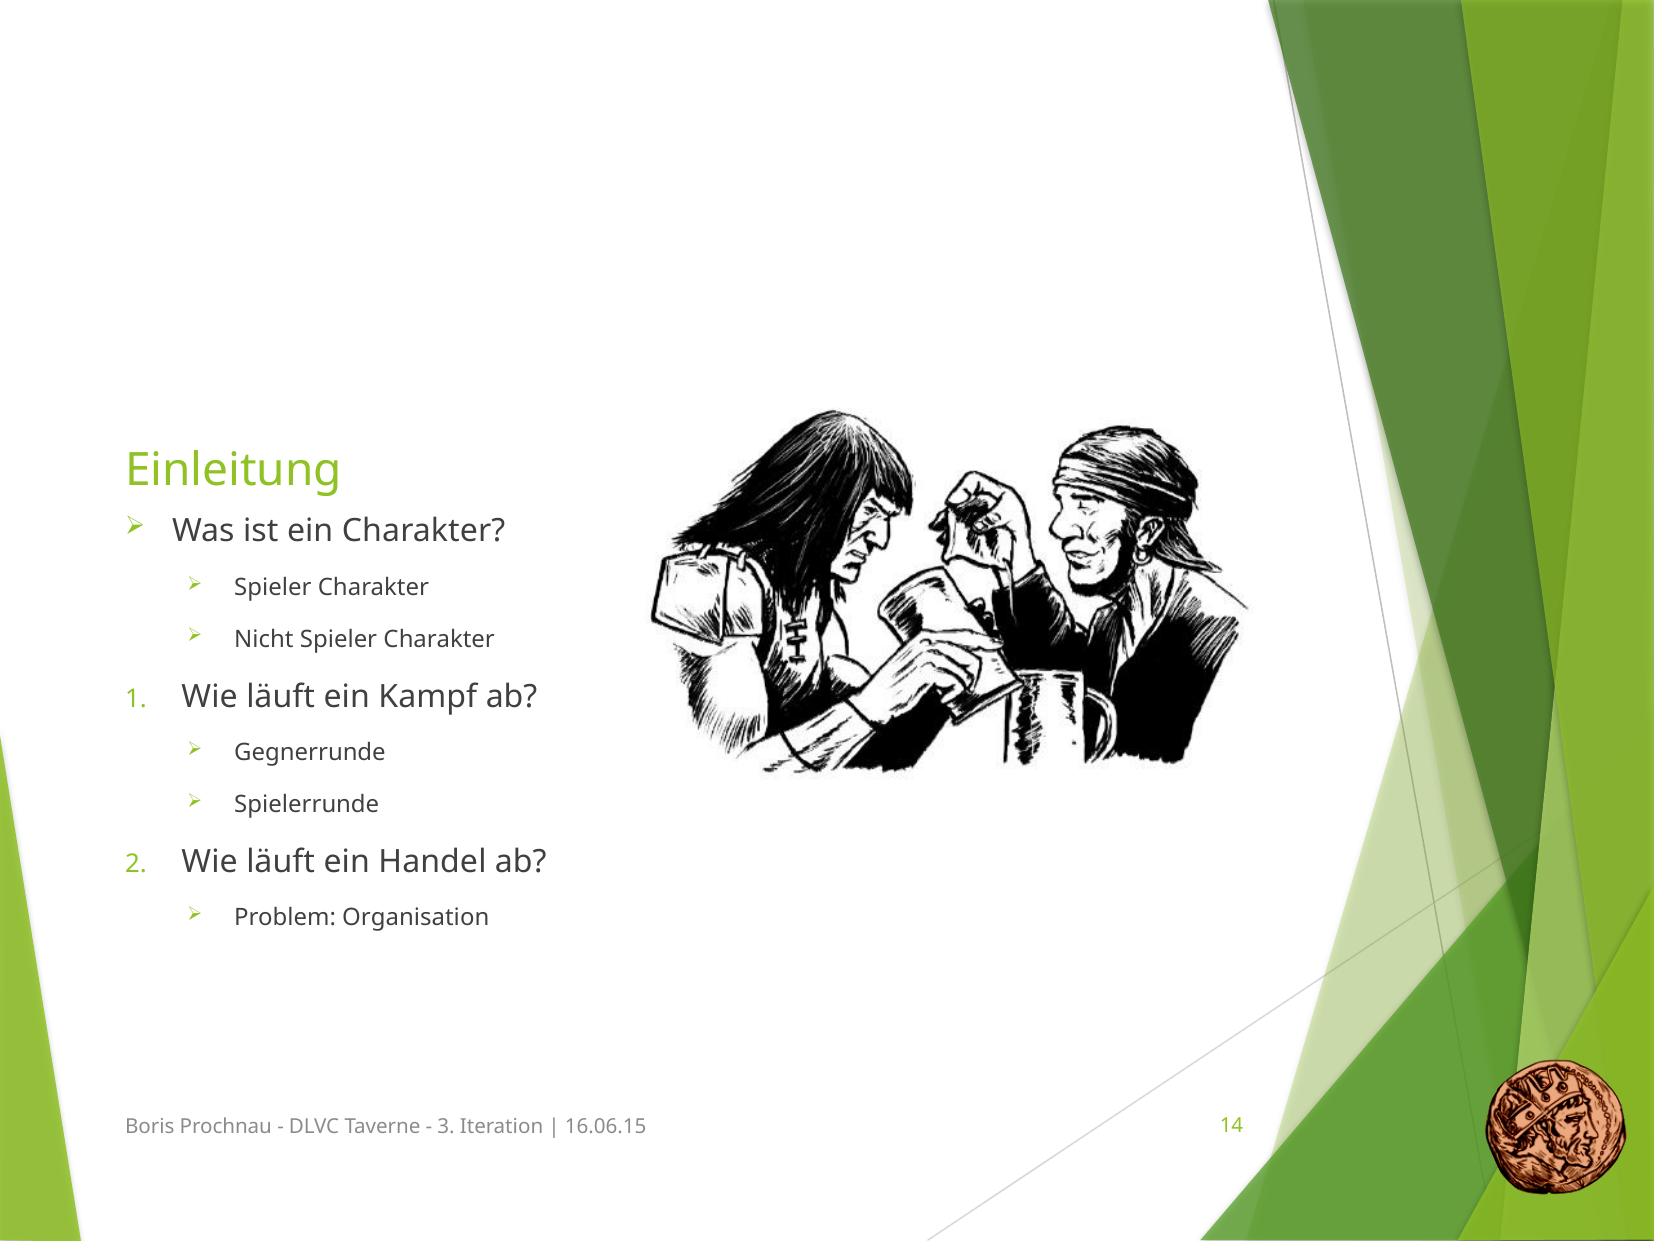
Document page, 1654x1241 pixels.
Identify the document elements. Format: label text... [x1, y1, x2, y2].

picture [1483, 1054, 1631, 1197]
list Was ist ein Charakter? Spieler Charakter Nicht Spieler Charakter Wie läuft ein Kampf ab? Gegnerrunde Spielerrunde Wie läuft ein Handel ab? Problem: Organisation [110, 502, 615, 970]
footer Boris Prochnau - DLVC Taverne - 3. Iteration | 16.06.15 [110, 1092, 947, 1159]
title Einleitung [110, 271, 615, 502]
slide_number 14 [1165, 1092, 1259, 1159]
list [645, 386, 1259, 799]
